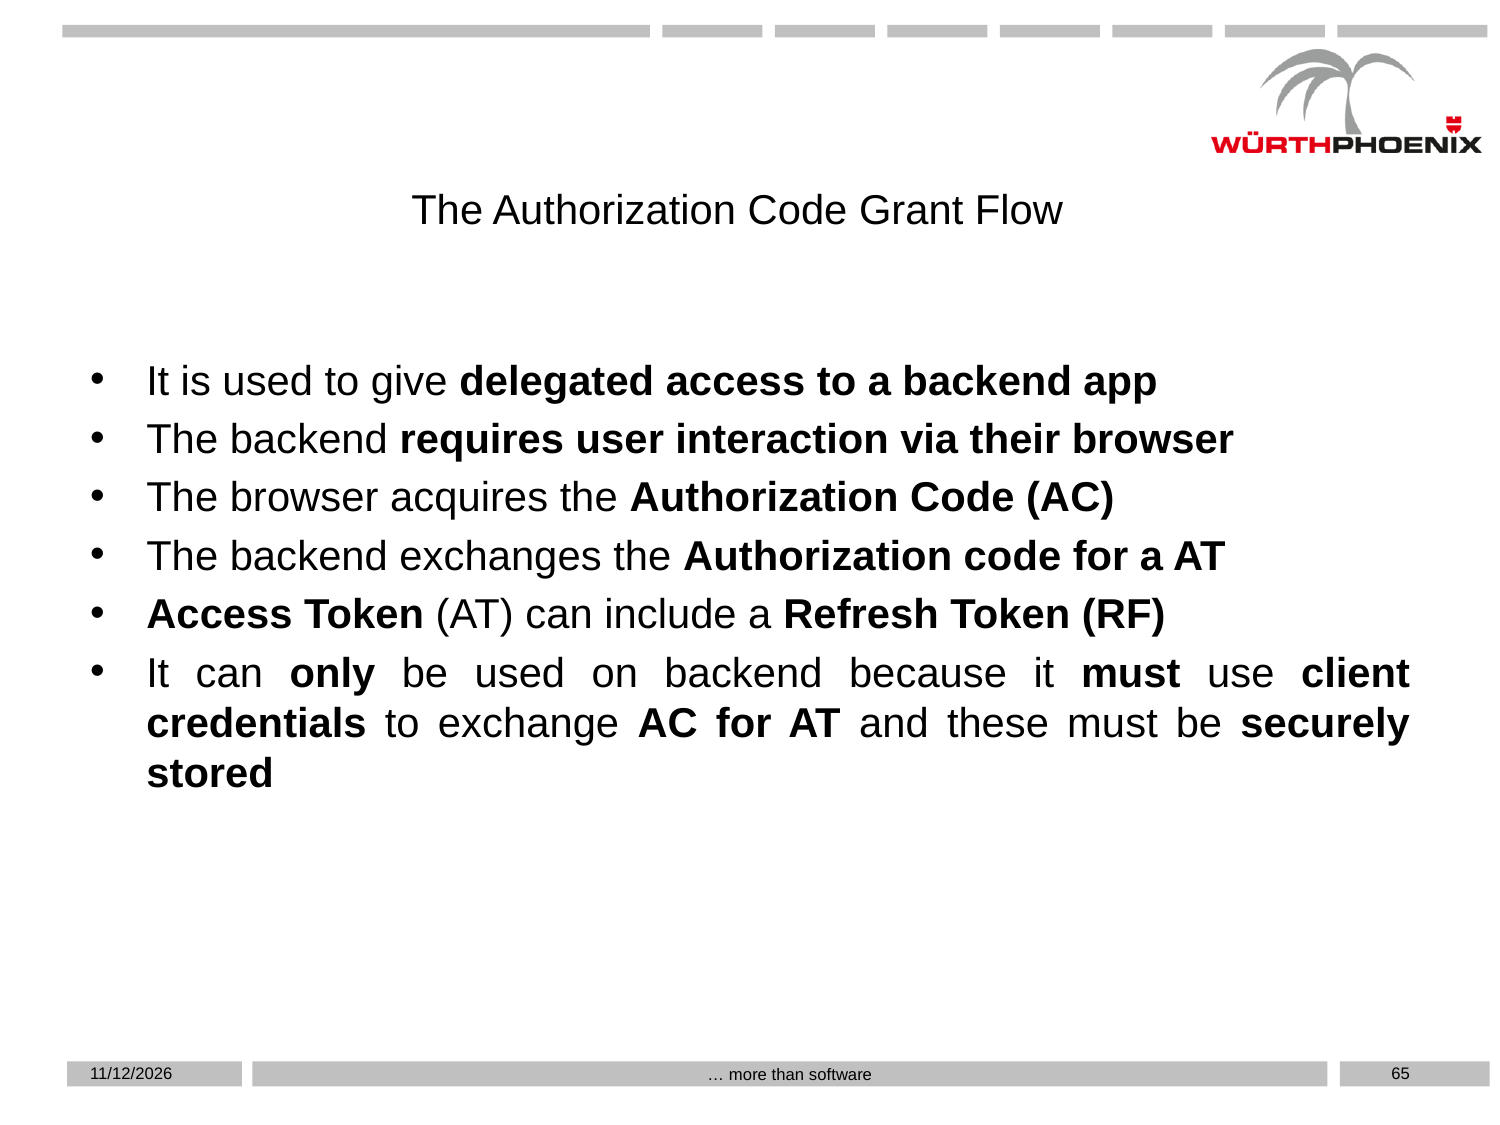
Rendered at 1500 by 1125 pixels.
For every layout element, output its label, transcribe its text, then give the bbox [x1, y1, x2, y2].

slide_number 65 [1074, 1042, 1425, 1103]
subtitle The Authorization Code Grant Flow [212, 174, 1263, 250]
picture [1211, 49, 1482, 153]
list It is used to give delegated access to a backend app The backend requires user interaction via their browser The browser acquires the Authorization Code (AC) The backend exchanges the Authorization code for a AT Access Token (AT) can include a Refresh Token (RF) It can only be used on backend because it must use client credentials to exchange AC for AT and these must be securely stored [75, 287, 1426, 938]
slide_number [75, 1042, 425, 1103]
